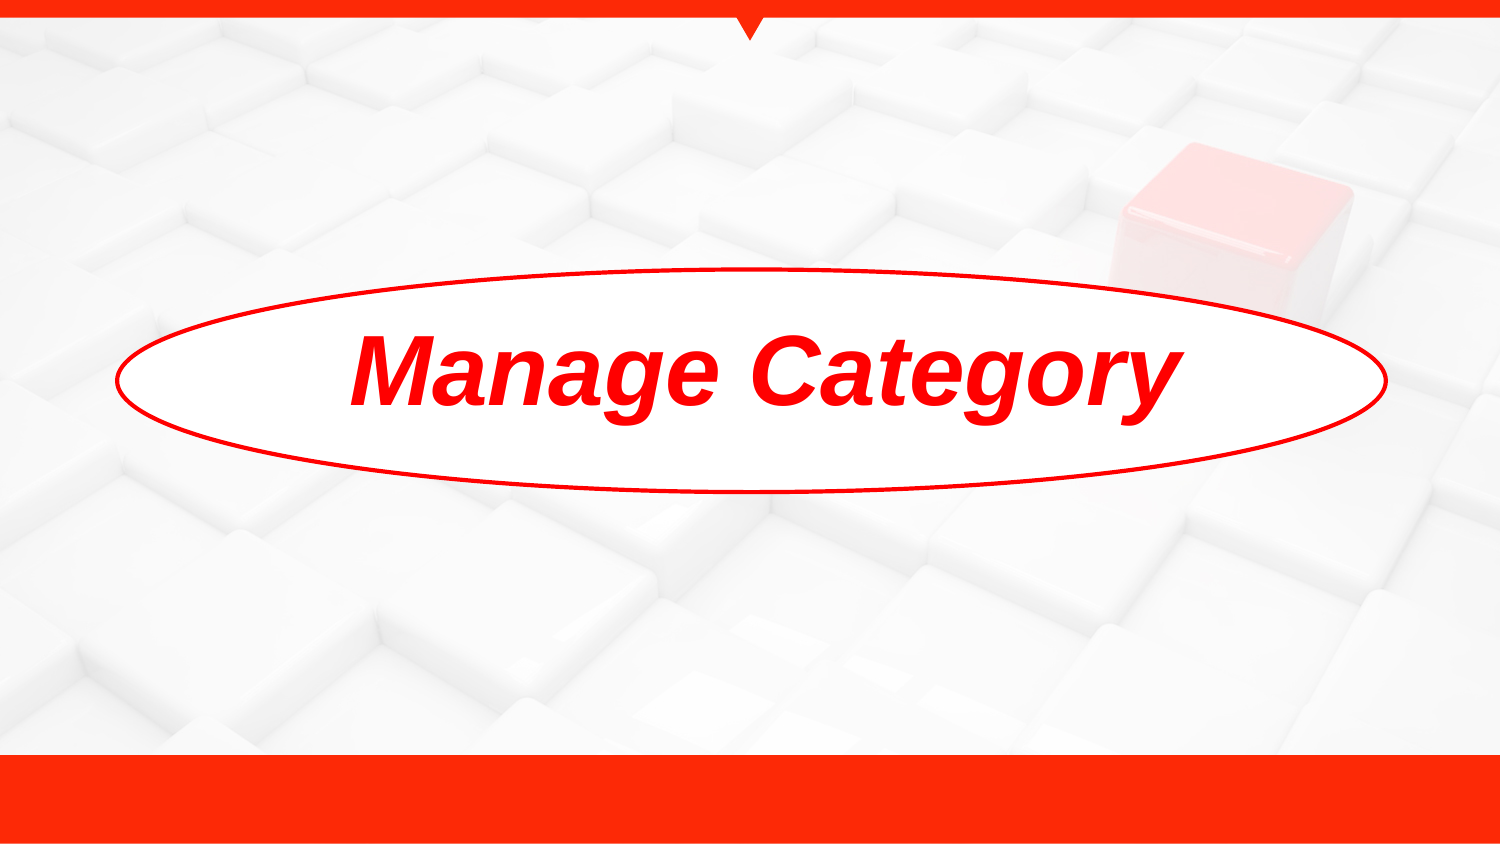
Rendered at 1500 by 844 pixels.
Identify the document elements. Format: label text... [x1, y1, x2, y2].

text_box Manage Category [115, 267, 1388, 495]
picture [0, 18, 1500, 755]
